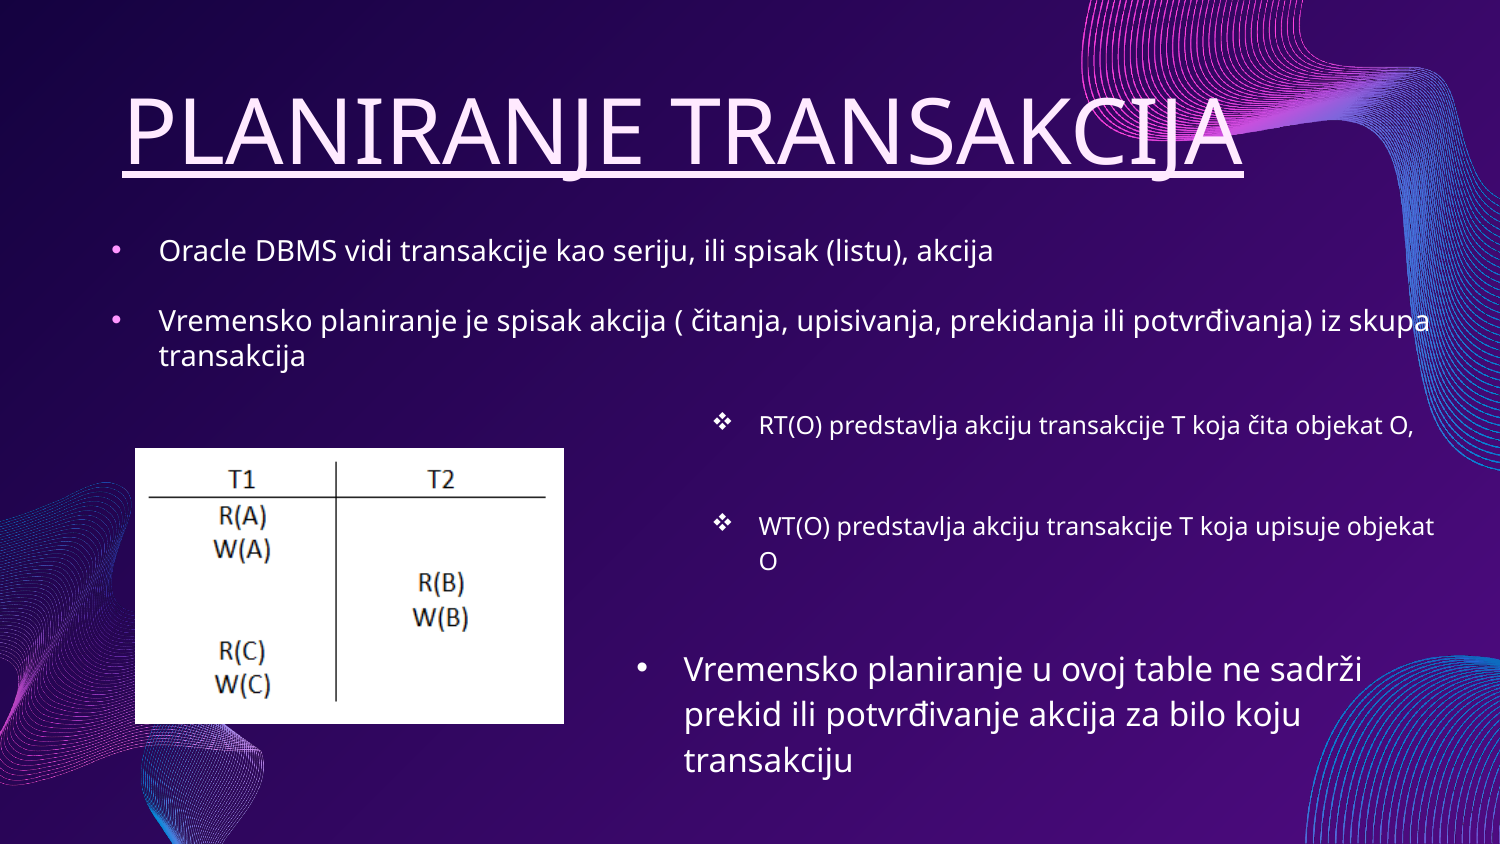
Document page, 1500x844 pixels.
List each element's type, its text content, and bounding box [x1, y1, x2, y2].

title PLANIRANJE TRANSAKCIJA [107, 57, 1368, 186]
picture [0, 0, 1500, 844]
list Oracle DBMS vidi transakcije kao seriju, ili spisak (listu), akcija Vremensko planiranje je spisak akcija ( čitanja, upisivanja, prekidanja ili potvrđivanja) iz skupa transakcija RT(O) predstavlja akciju transakcije T koja čita objekat O, WT(O) predstavlja akciju transakcije T koja upisuje objekat O Vremensko planiranje u ovoj table ne sadrži prekid ili potvrđivanje akcija za bilo koju transakciju [71, 217, 1475, 750]
